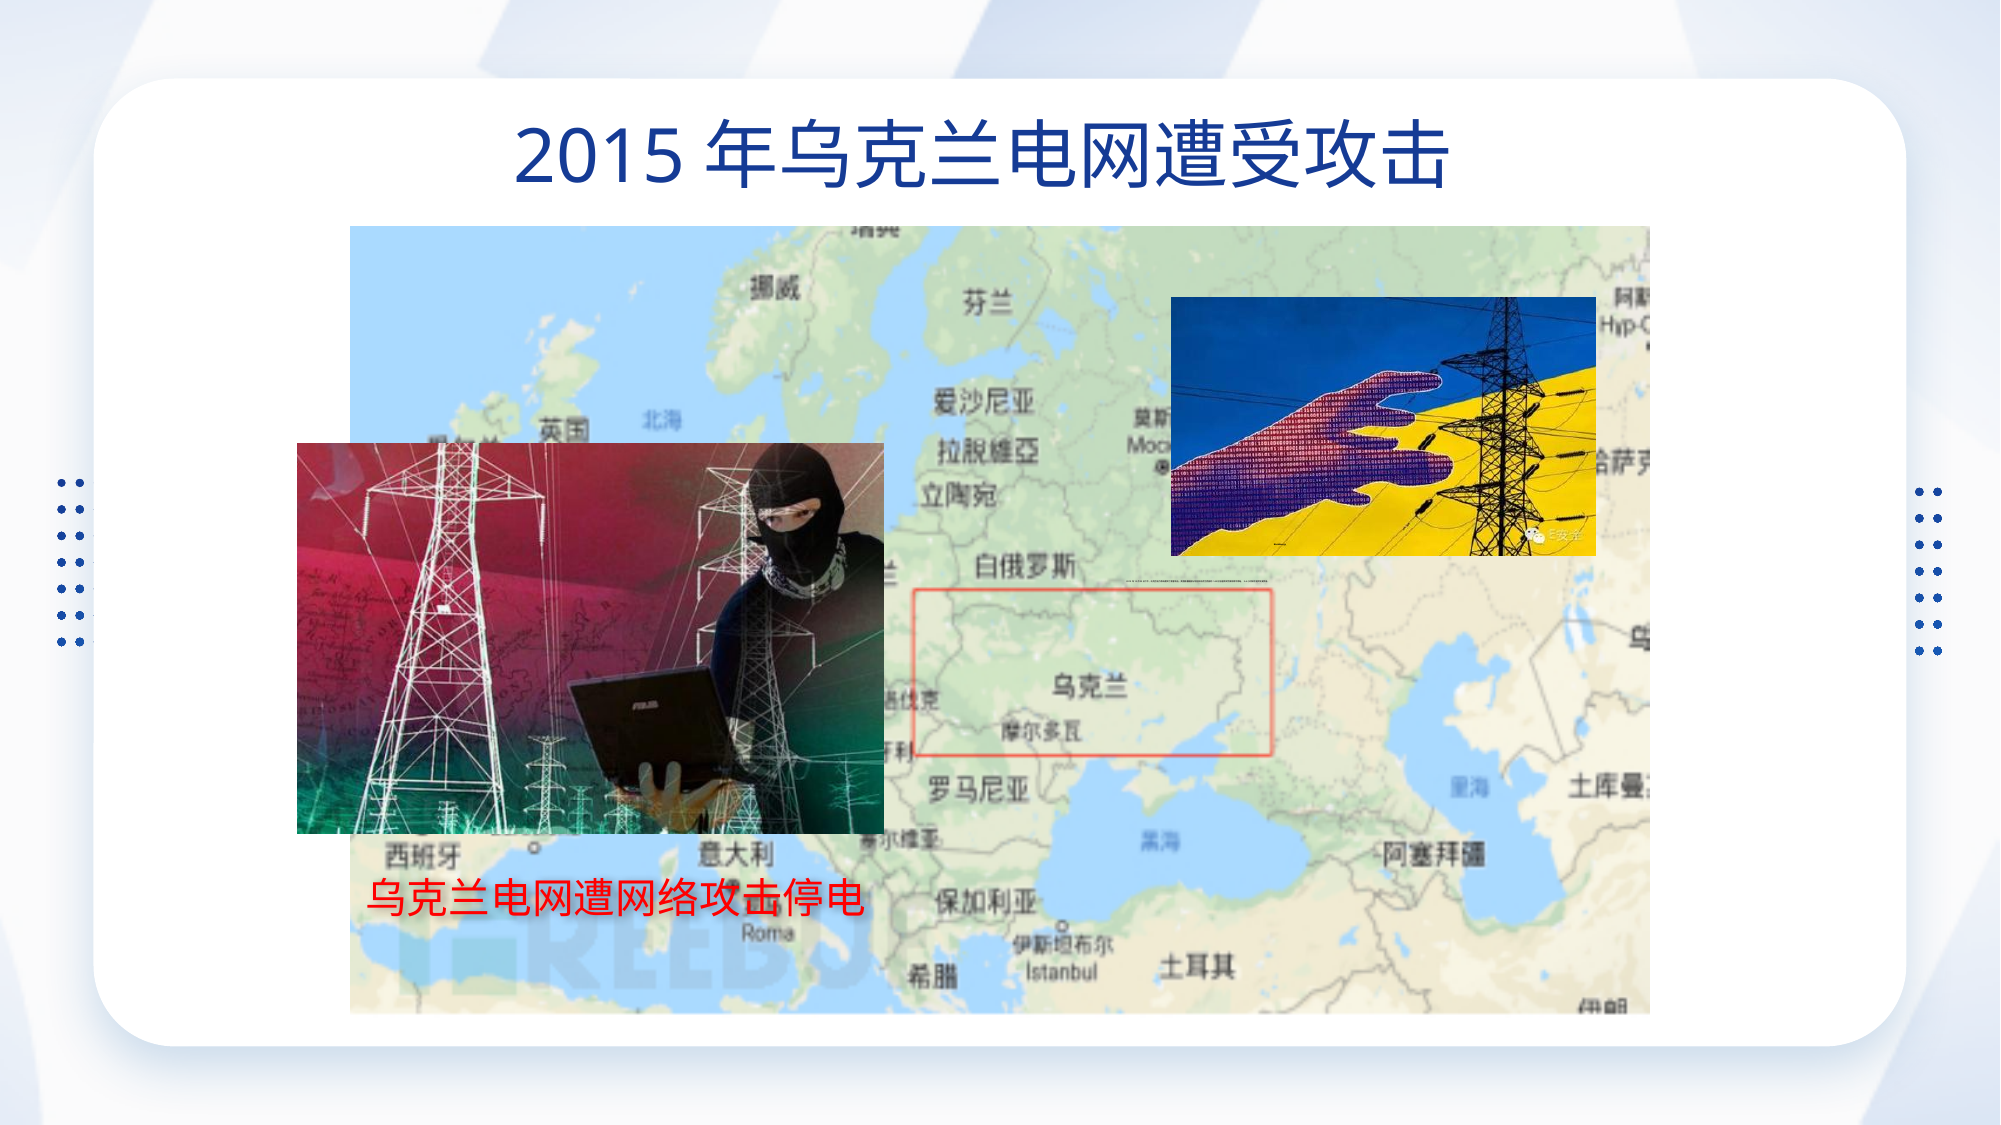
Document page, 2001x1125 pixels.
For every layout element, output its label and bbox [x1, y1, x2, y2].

text_box [296, 443, 884, 930]
picture [0, 0, 2000, 1125]
text_box [1171, 297, 1596, 556]
